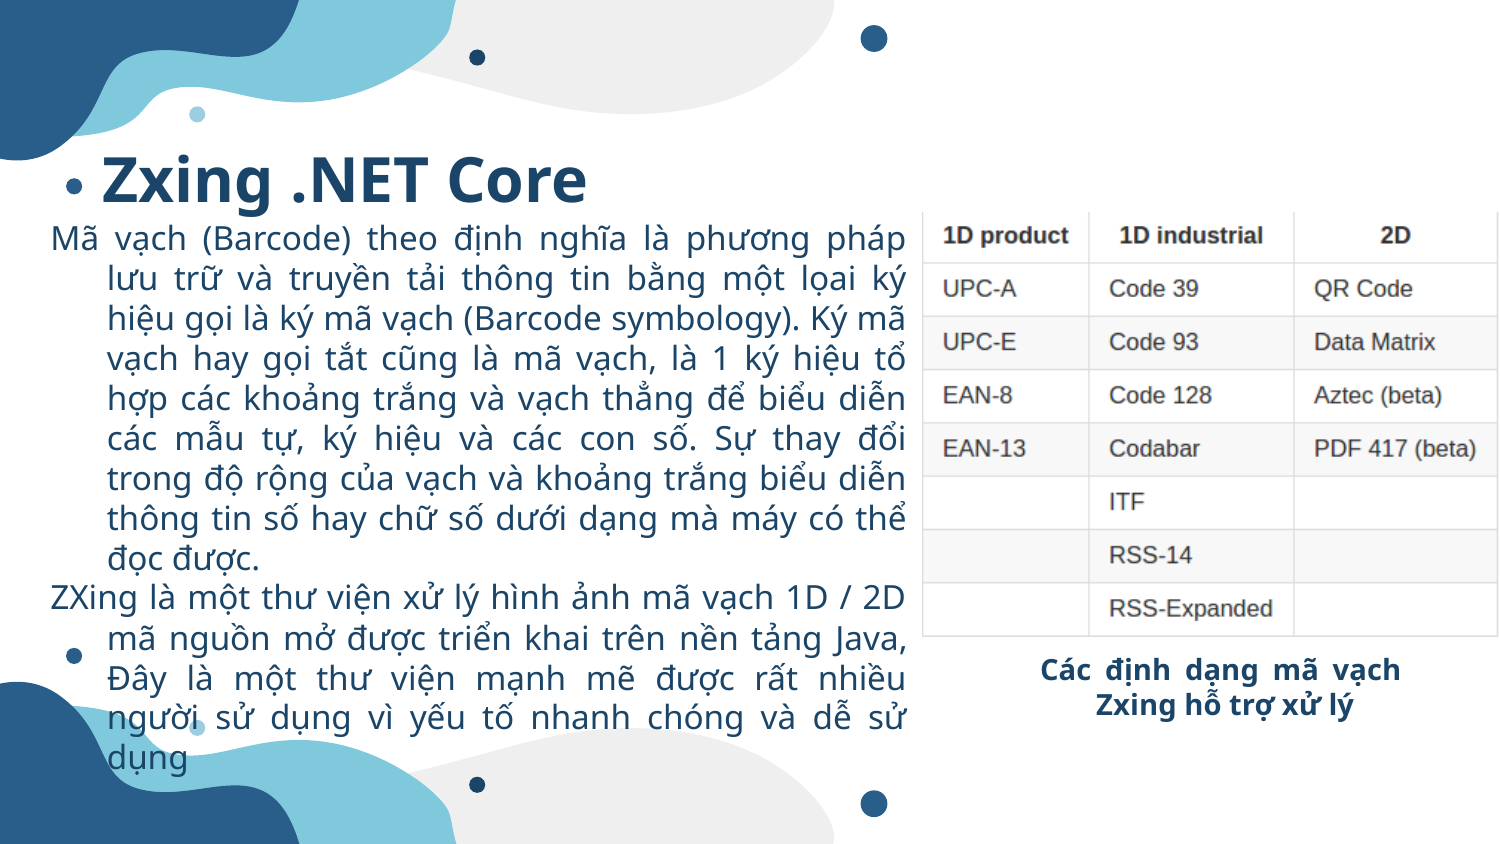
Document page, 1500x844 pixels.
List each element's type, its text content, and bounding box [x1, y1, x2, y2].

text_box Mã vạch (Barcode) theo định nghĩa là phương pháp lưu trữ và truyền tải thông tin bằng một lọai ký hiệu gọi là ký mã vạch (Barcode symbology). Ký mã vạch hay gọi tắt cũng là mã vạch, là 1 ký hiệu tổ hợp các khoảng trắng và vạch thẳng để biểu diễn các mẫu tự, ký hiệu và các con số. Sự thay đổi trong độ rộng của vạch và khoảng trắng biểu diễn thông tin số hay chữ số dưới dạng mà máy có thể đọc được. ZXing là một thư viện xử lý hình ảnh mã vạch 1D / 2D mã nguồn mở được triển khai trên nền tảng Java, Đây là một thư viện mạnh mẽ được rất nhiều người sử dụng vì yếu tố nhanh chóng và dễ sử dụng [16, 202, 923, 844]
picture [922, 212, 1500, 637]
subtitle Các định dạng mã vạch Zxing hỗ trợ xử lý [1006, 645, 1417, 737]
title Zxing .NET Core [87, 123, 733, 202]
